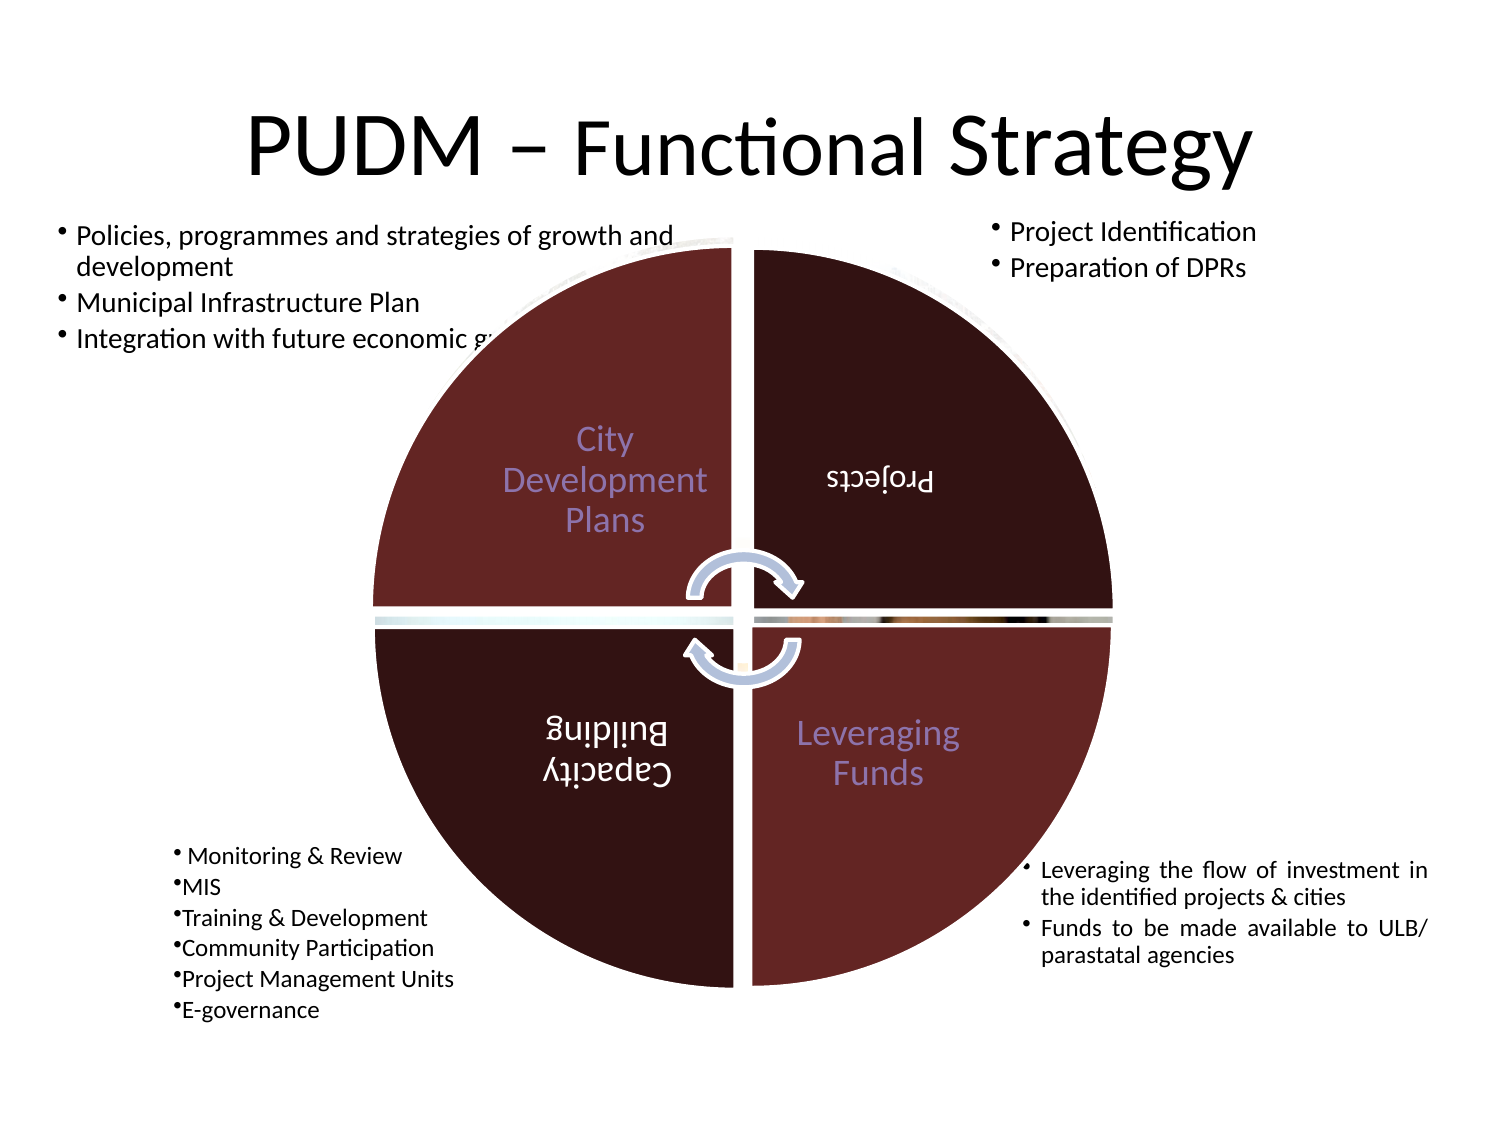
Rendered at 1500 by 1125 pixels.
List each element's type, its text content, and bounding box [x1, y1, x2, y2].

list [37, 199, 1451, 1038]
title PUDM – Functional Strategy [75, 45, 1425, 198]
